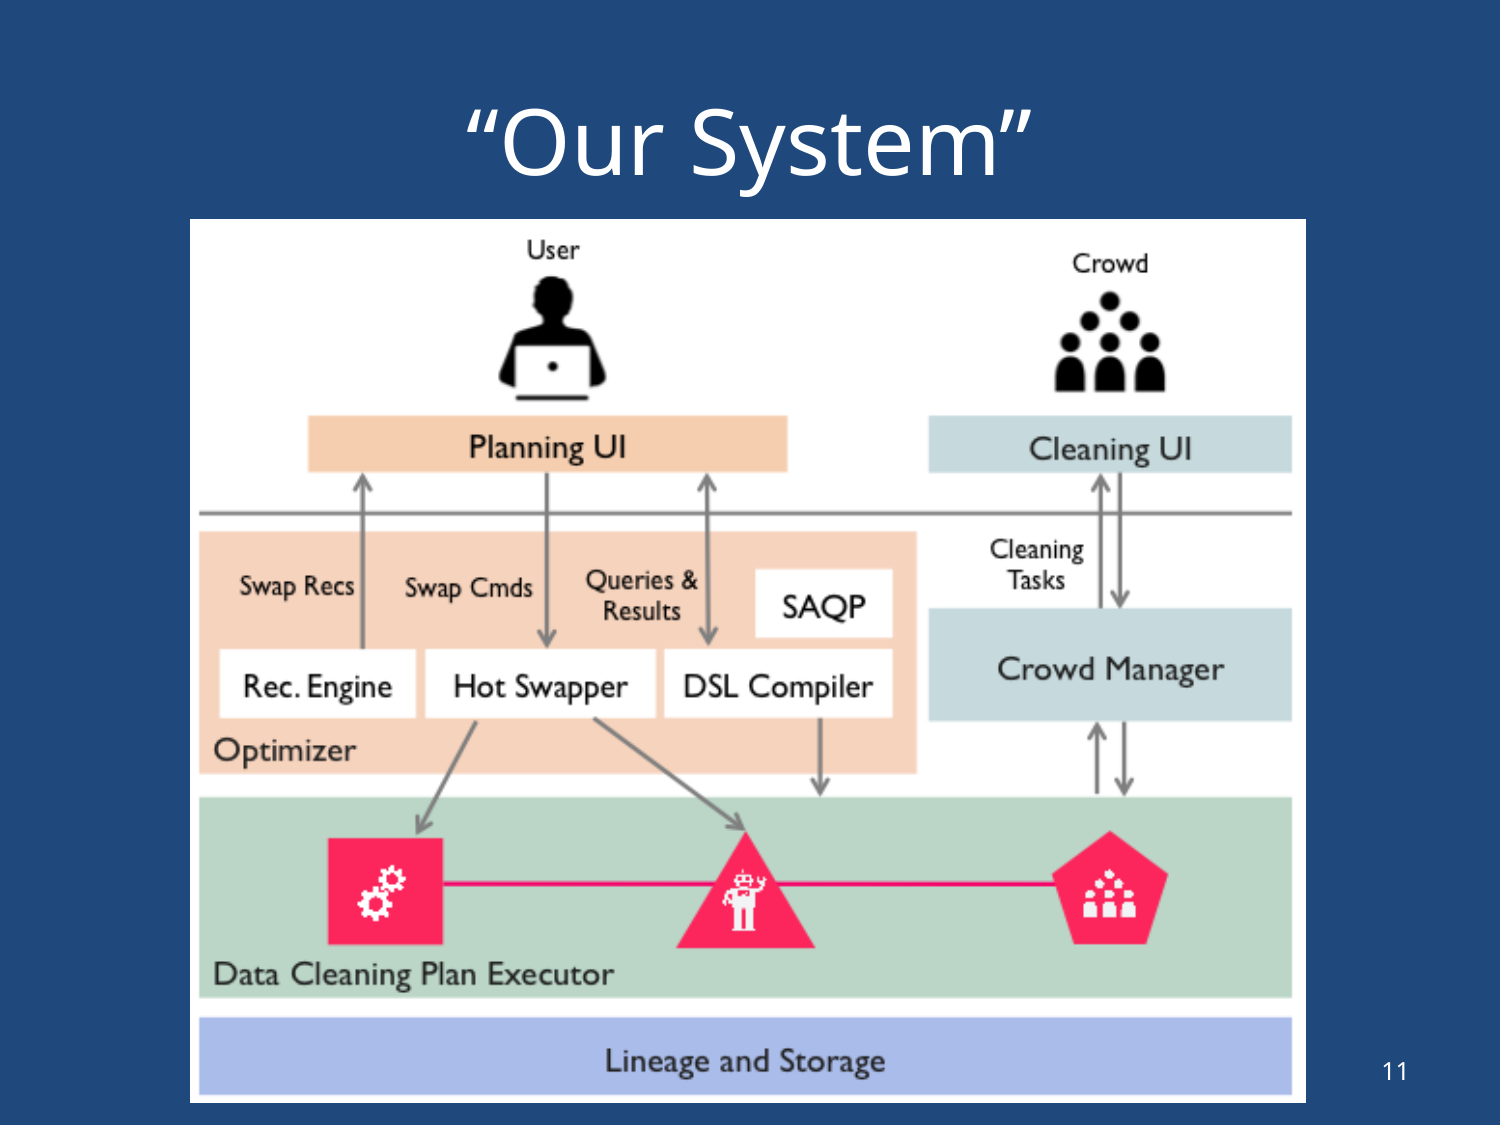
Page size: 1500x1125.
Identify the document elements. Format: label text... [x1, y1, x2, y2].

title “Our System” [75, 45, 1425, 233]
picture [190, 218, 1307, 1103]
slide_number 11 [1311, 1042, 1425, 1103]
